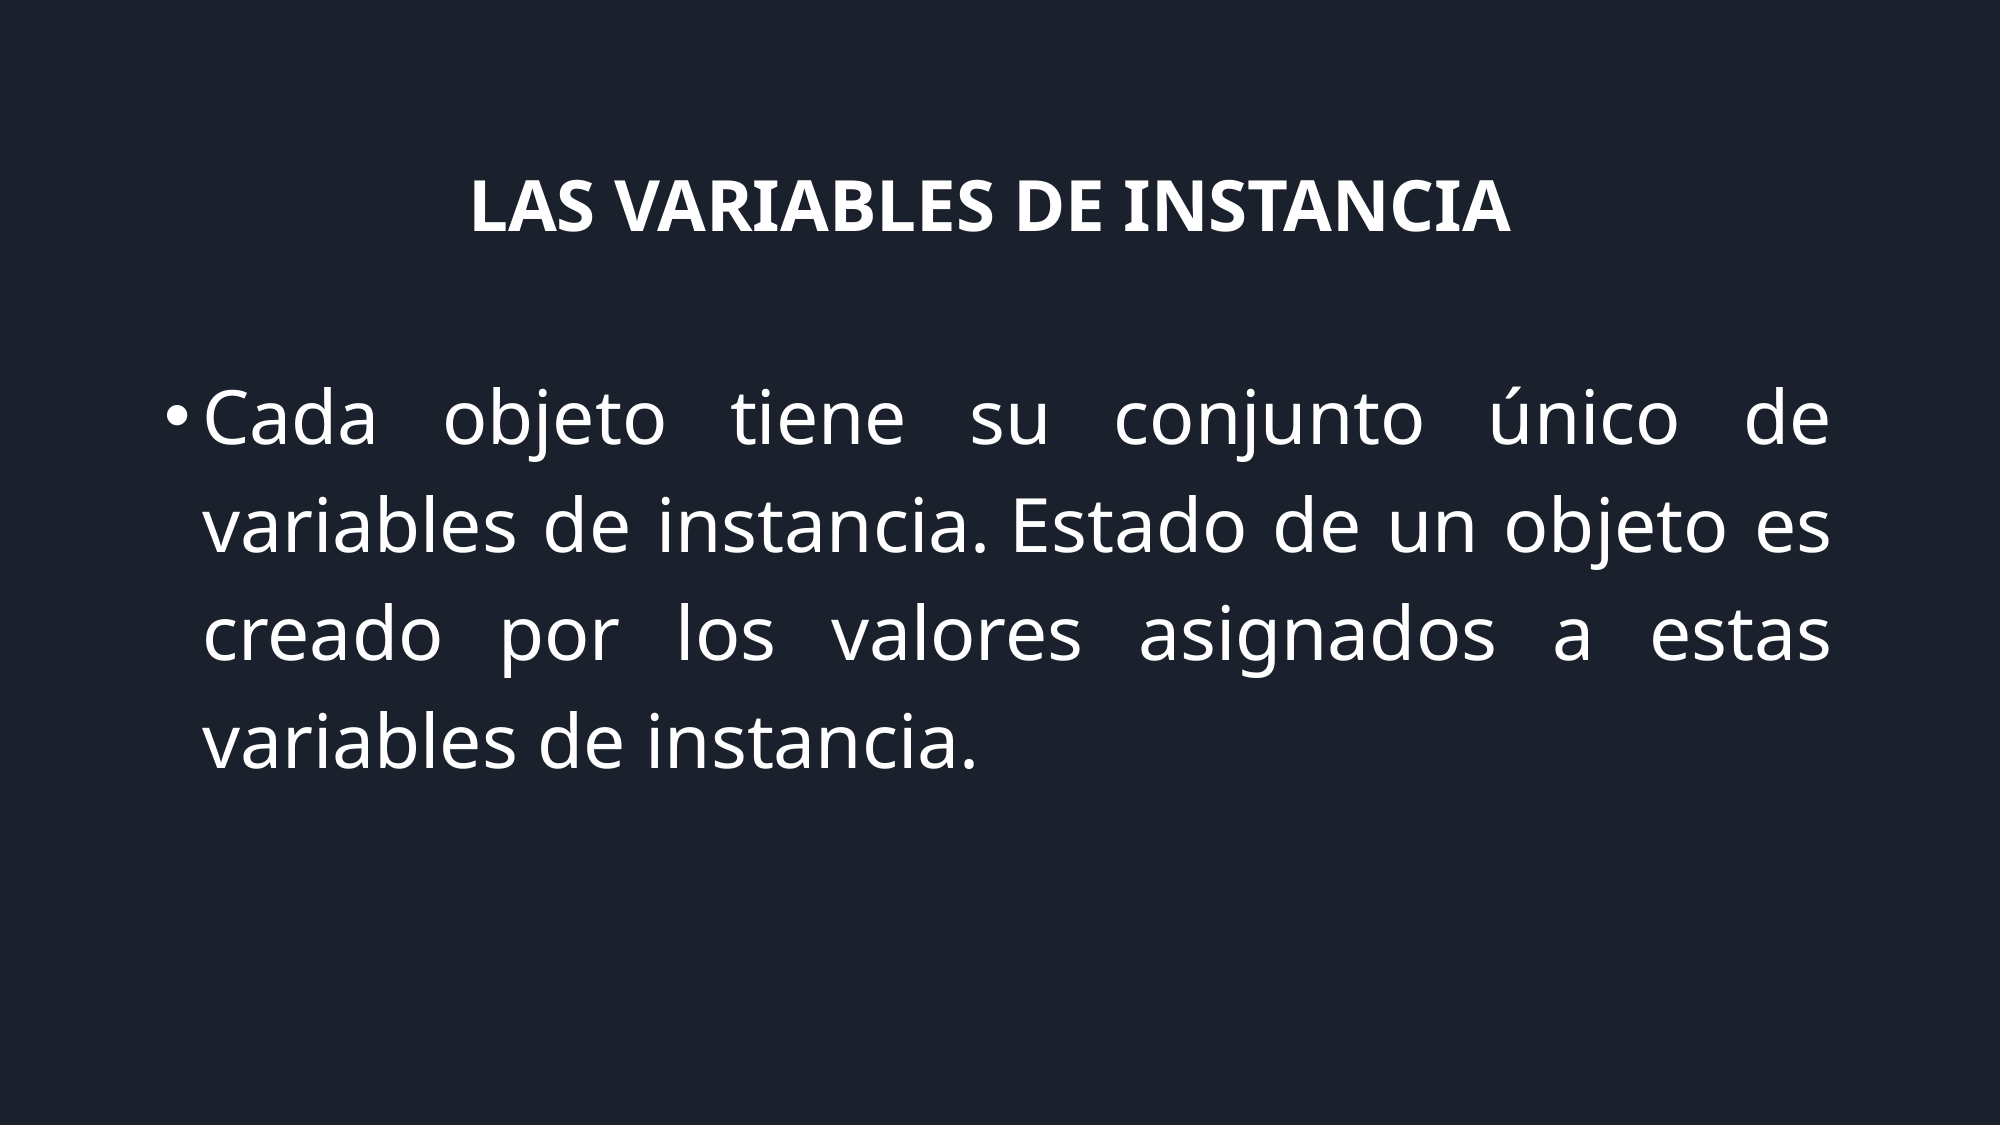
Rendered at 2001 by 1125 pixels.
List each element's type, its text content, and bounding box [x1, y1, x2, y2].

title LAS VARIABLES DE INSTANCIA [149, 99, 1849, 318]
list Cada objeto tiene su conjunto único de variables de instancia. Estado de un objeto es creado por los valores asignados a estas variables de instancia. [149, 343, 1849, 950]
